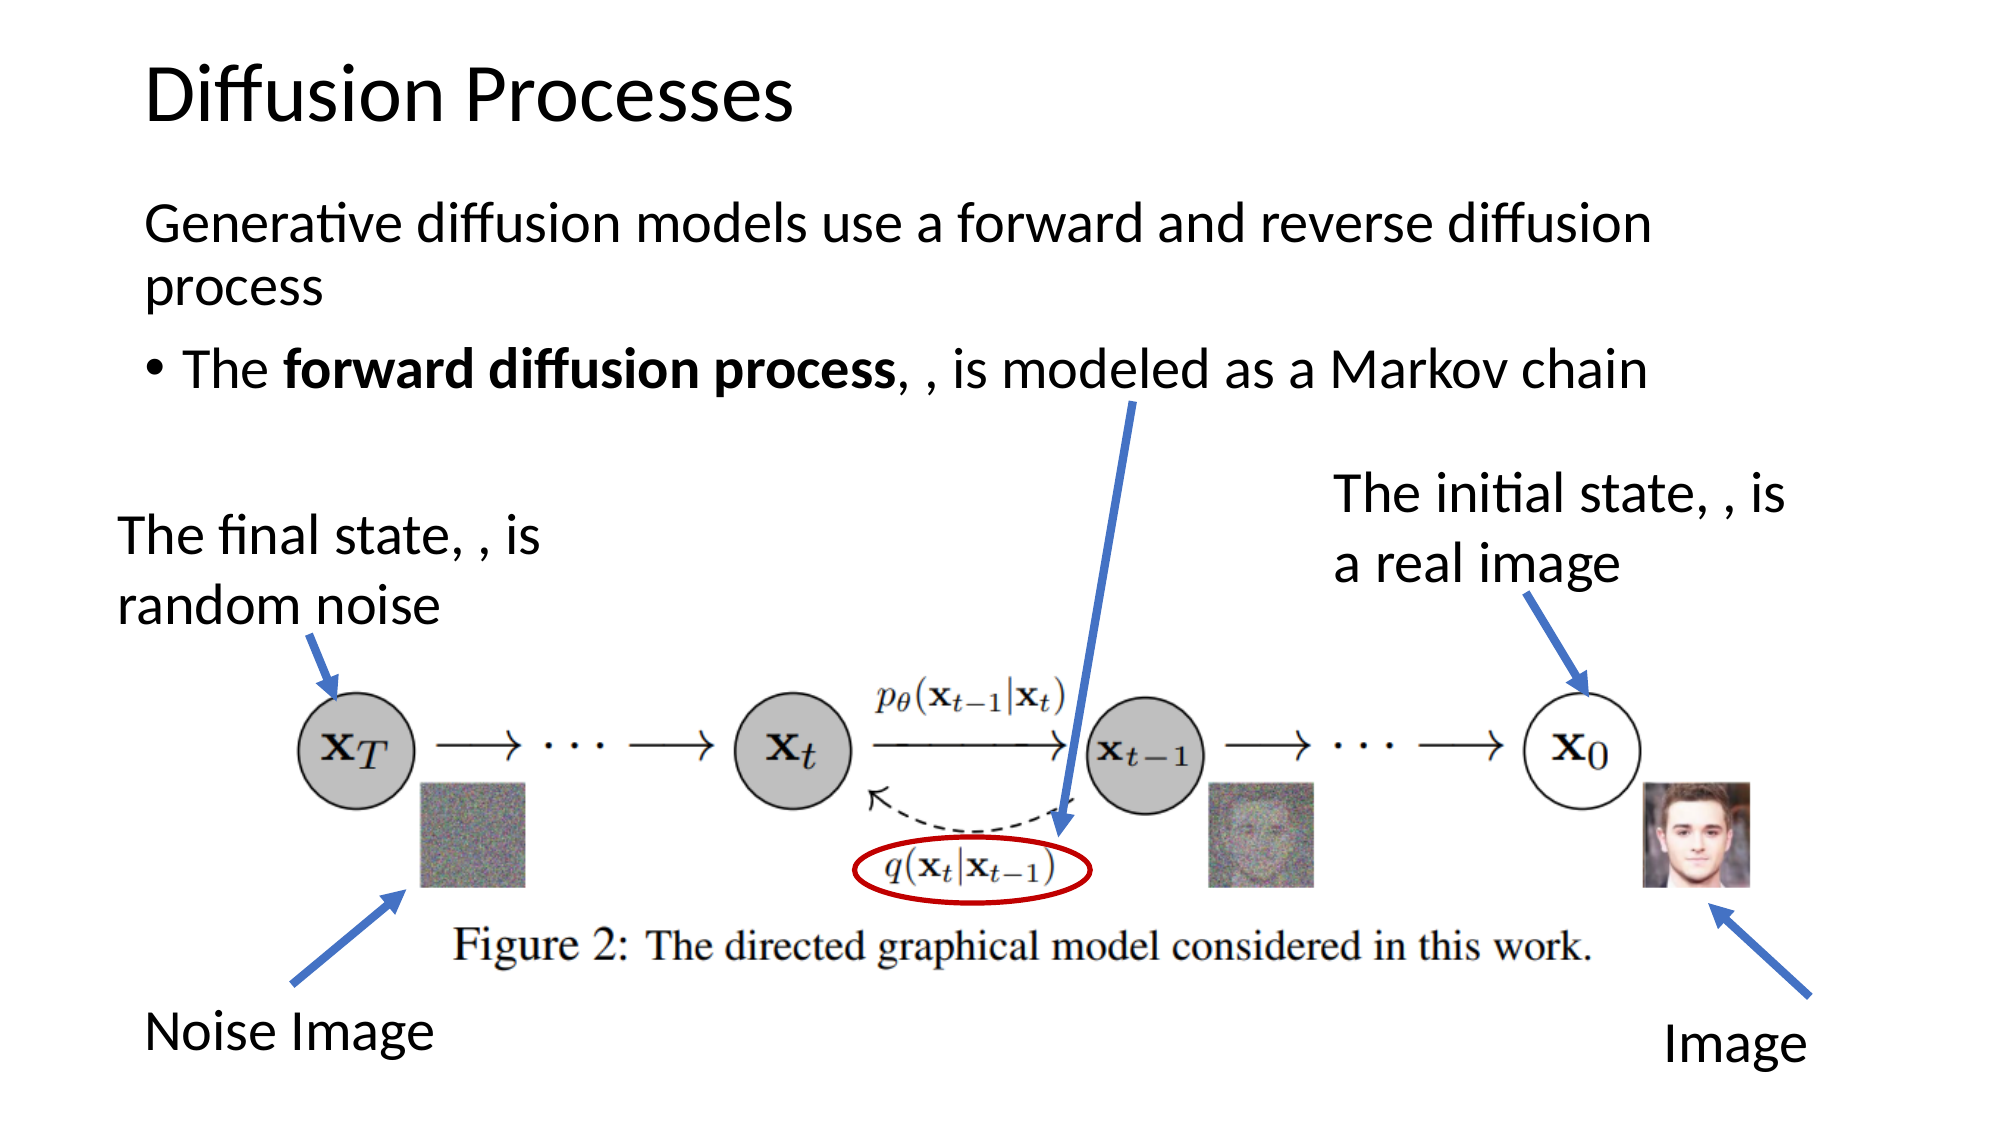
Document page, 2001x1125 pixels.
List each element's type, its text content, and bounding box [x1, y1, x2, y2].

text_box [1058, 401, 1133, 838]
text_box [291, 889, 407, 985]
picture [276, 669, 1762, 985]
title Diffusion Processes [129, 22, 1855, 166]
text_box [308, 634, 337, 702]
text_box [1525, 592, 1590, 698]
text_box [1708, 903, 1810, 997]
